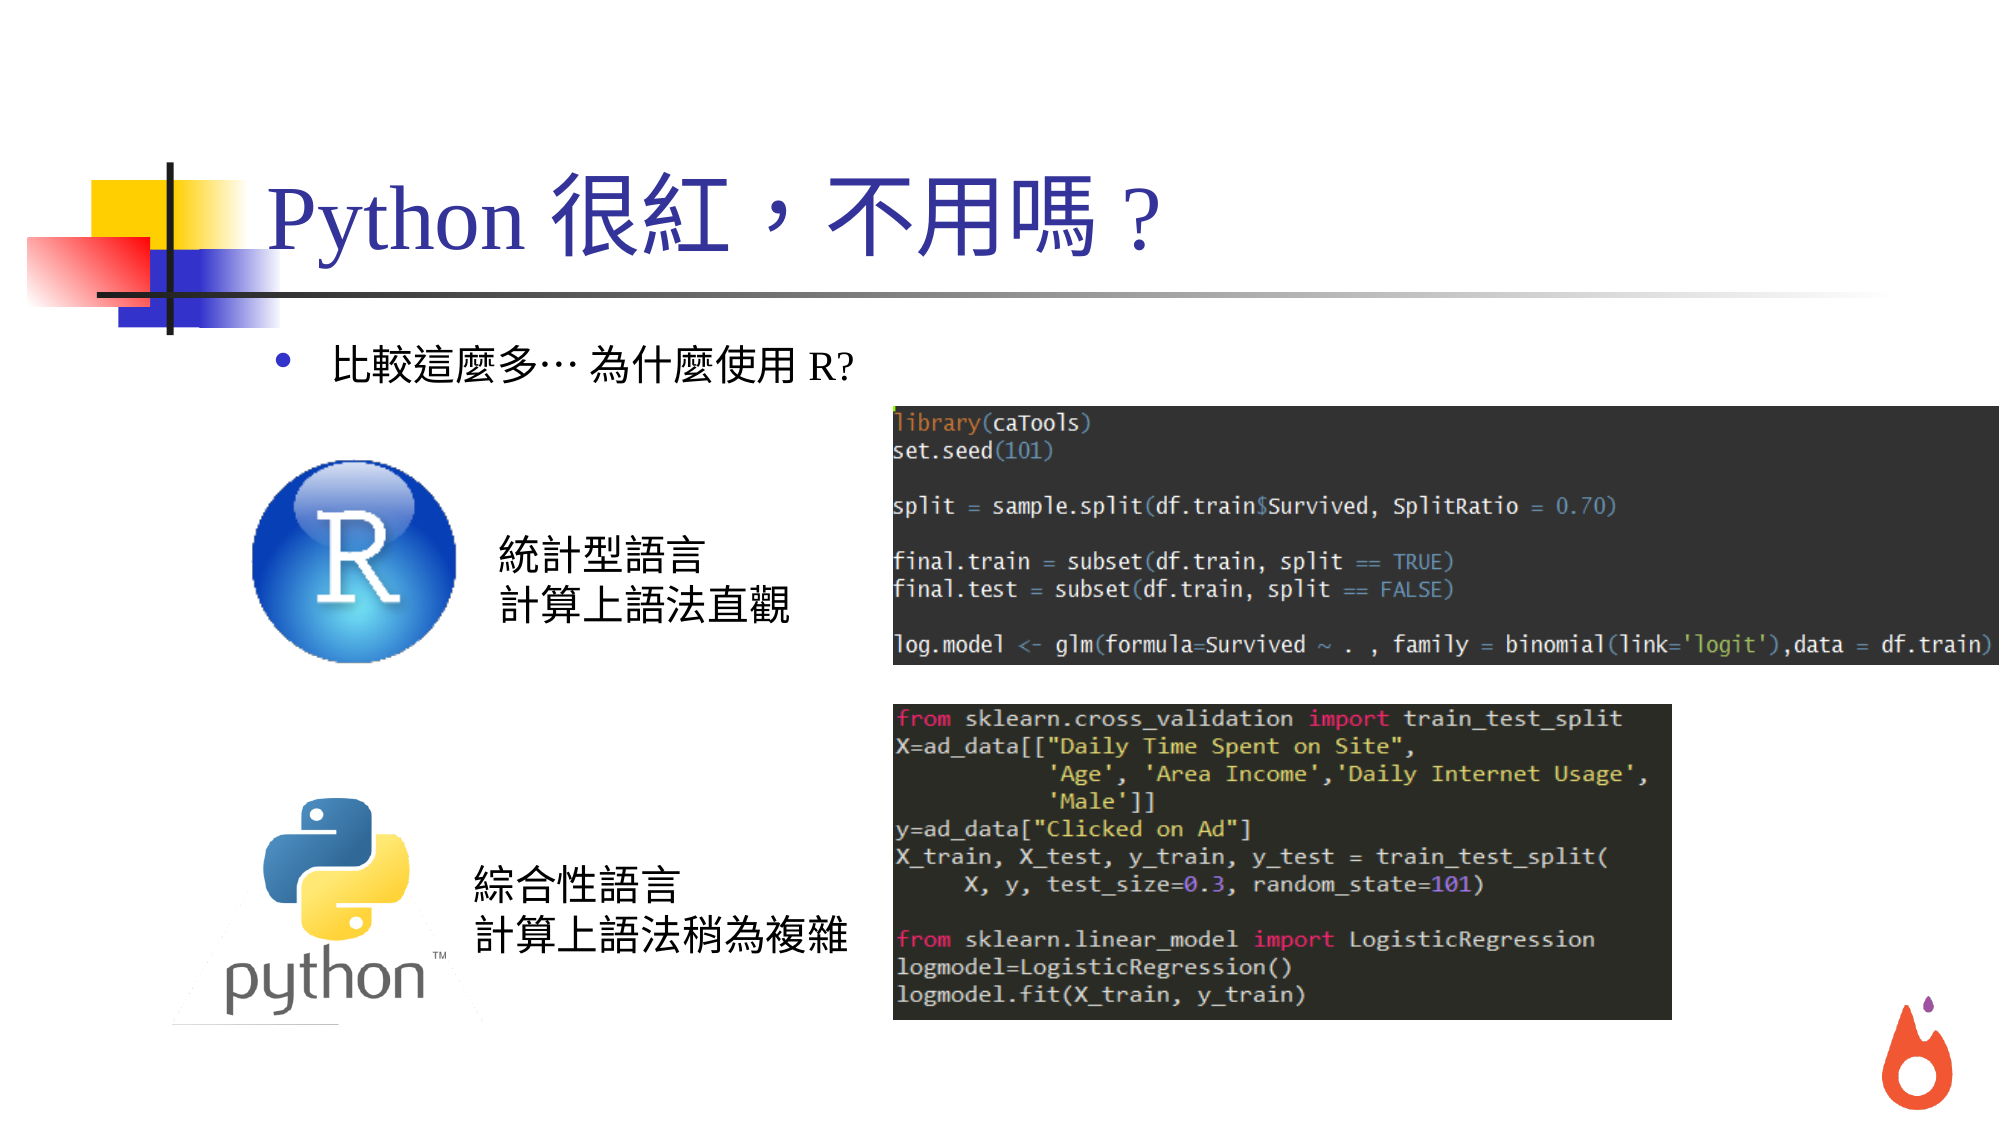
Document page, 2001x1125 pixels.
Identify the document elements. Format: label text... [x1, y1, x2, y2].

text_box 統計型語言 計算上語法直觀 [484, 521, 807, 637]
picture [1860, 993, 1979, 1112]
slide_number [1519, 1025, 1937, 1100]
text_box 綜合性語言 計算上語法稍為複雜 [488, 850, 865, 966]
picture [893, 406, 2000, 666]
title Python很紅，不用嗎? [251, 35, 1957, 275]
list 比較這麼多… 為什麼使用R? [258, 331, 1959, 400]
picture [171, 712, 485, 1026]
picture [893, 704, 1672, 1020]
picture [251, 459, 458, 666]
